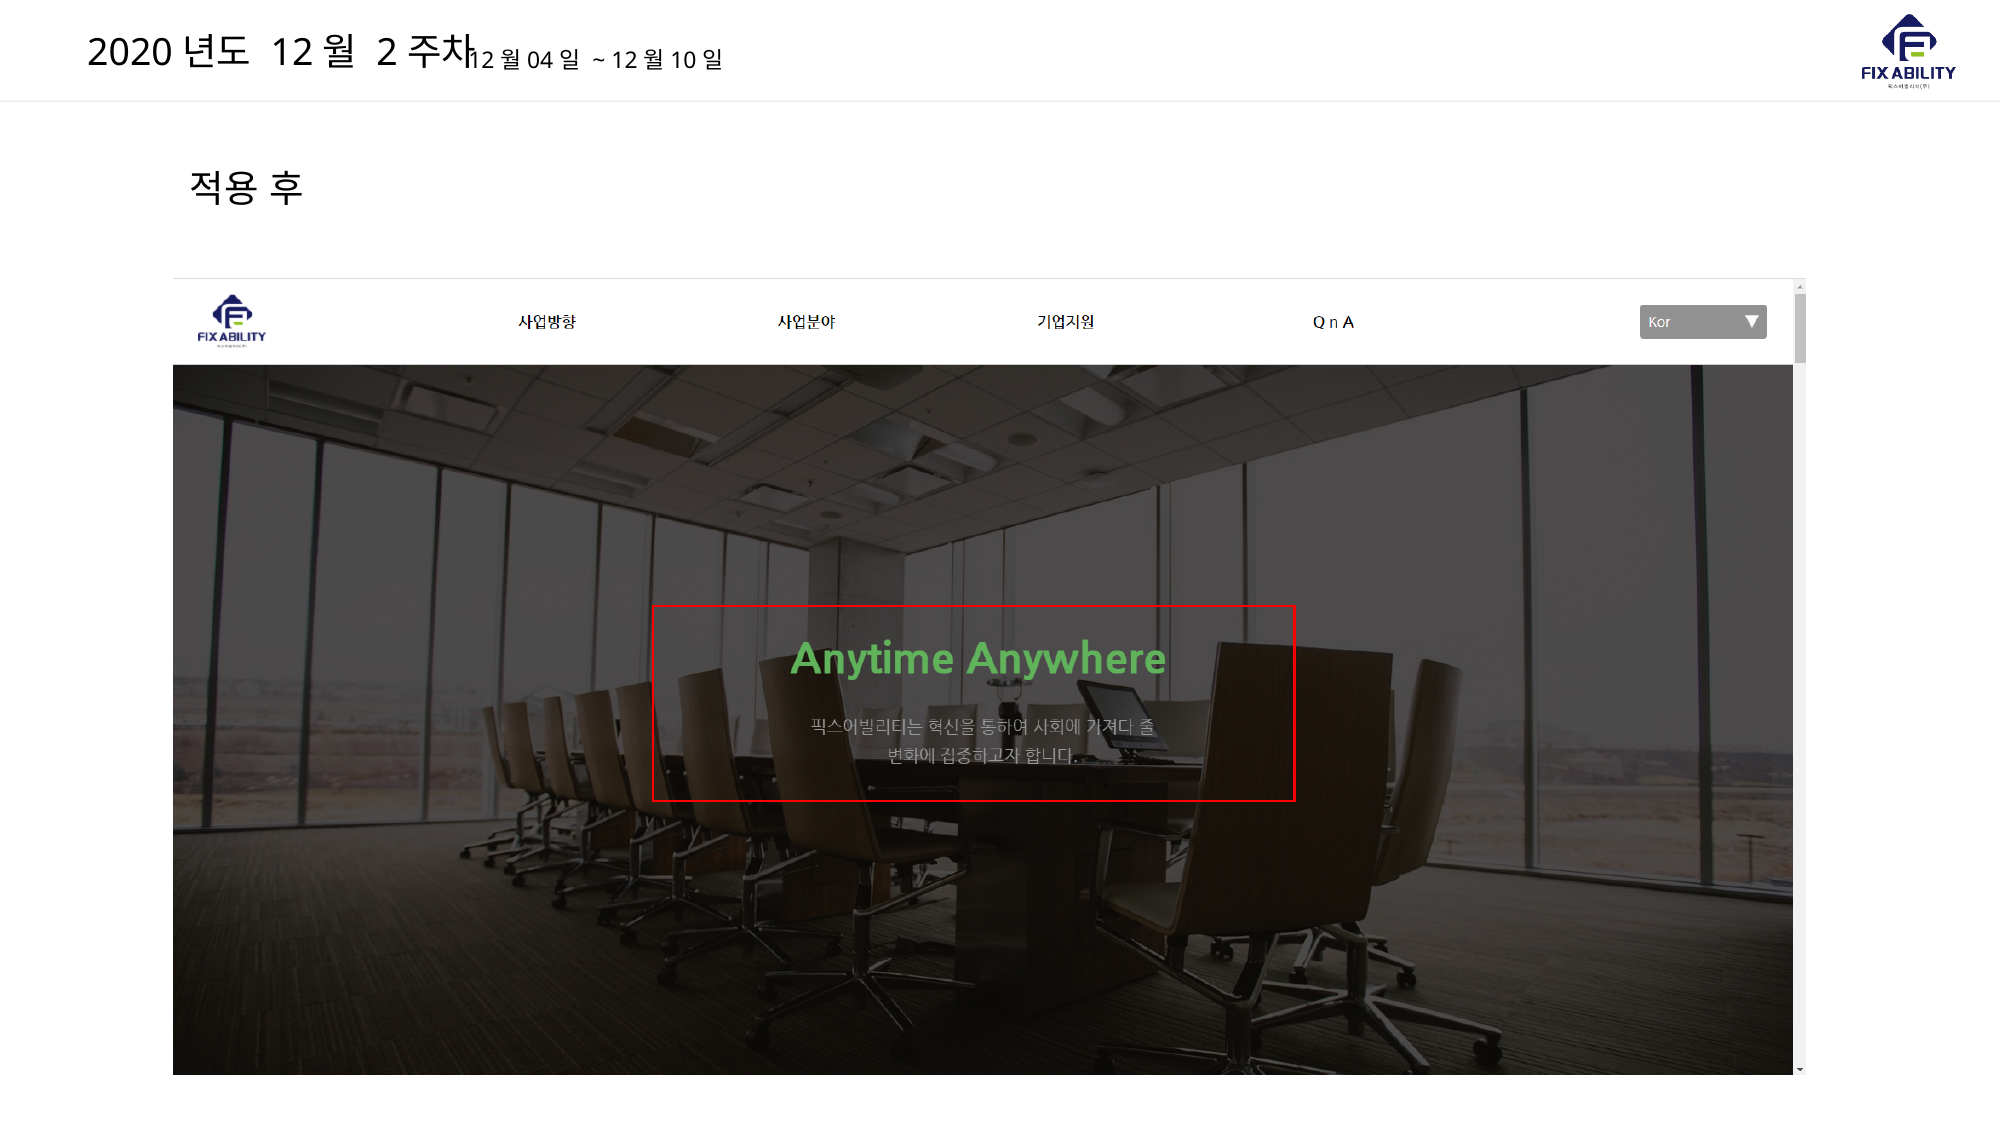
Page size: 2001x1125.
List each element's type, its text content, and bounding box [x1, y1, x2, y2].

text_box [652, 605, 1296, 802]
text_box [171, 276, 1808, 1077]
picture [1816, 0, 2000, 103]
text_box 적용 후 [175, 158, 319, 218]
text_box 2020년도 12월 2주차 [72, 20, 502, 80]
text_box 12월04일 ~ 12월10일 [453, 37, 739, 80]
